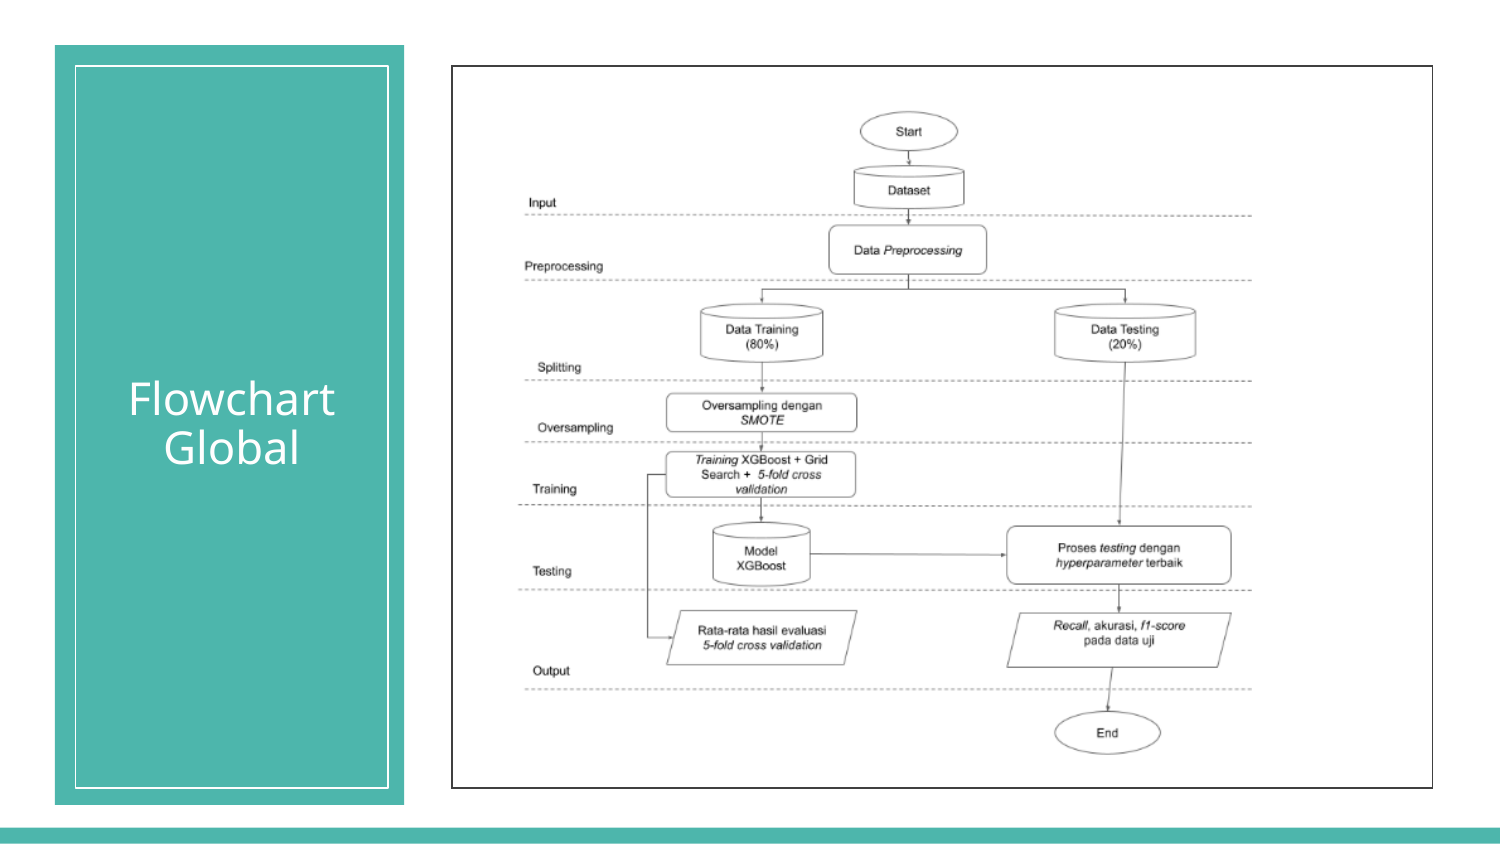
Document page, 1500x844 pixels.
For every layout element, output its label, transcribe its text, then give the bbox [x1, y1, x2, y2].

text_box [54, 45, 405, 805]
text_box [451, 66, 1433, 788]
text_box [75, 66, 388, 788]
text_box Flowchart Global [93, 335, 370, 515]
picture [510, 72, 1252, 782]
